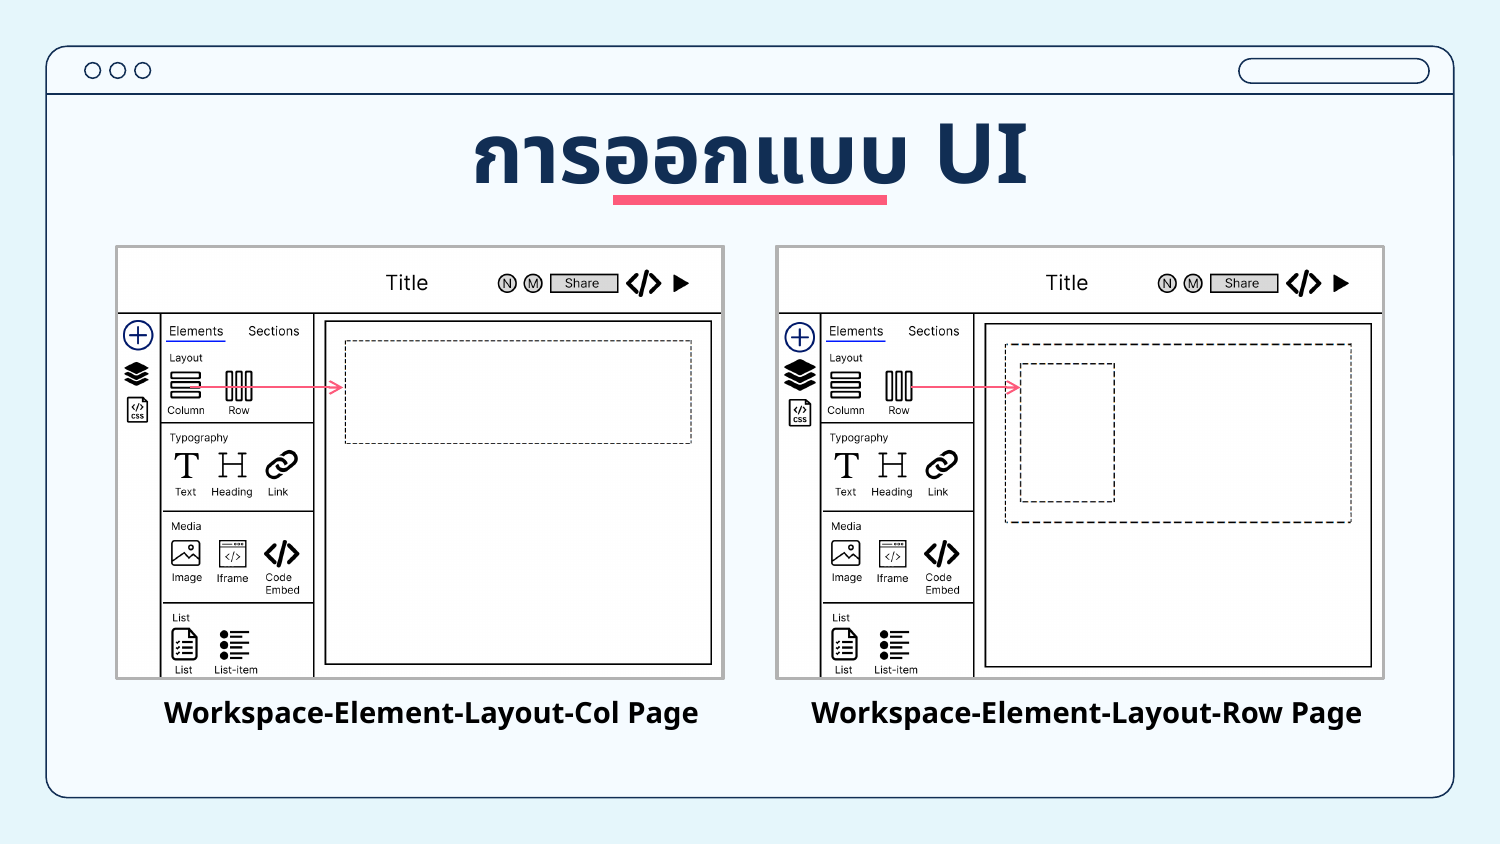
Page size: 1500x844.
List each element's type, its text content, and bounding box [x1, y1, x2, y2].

text_box Workspace-Element-Layout-Row Page [796, 686, 1378, 737]
text_box Workspace-Element-Layout-Col Page [149, 686, 715, 737]
text_box การออกแบบ UI [118, 85, 1382, 180]
picture [117, 247, 722, 677]
picture [778, 247, 1383, 677]
